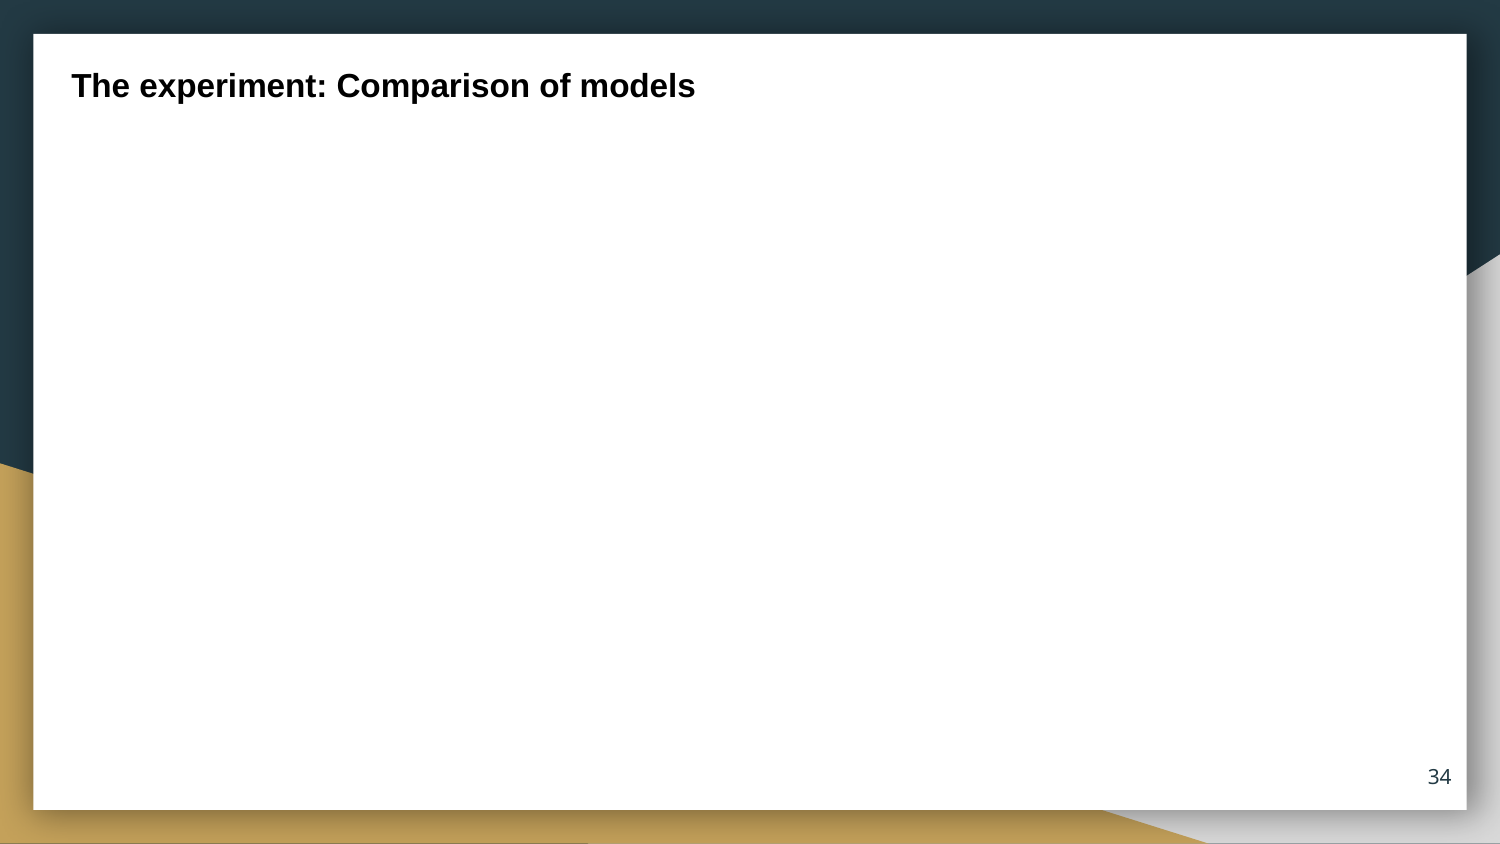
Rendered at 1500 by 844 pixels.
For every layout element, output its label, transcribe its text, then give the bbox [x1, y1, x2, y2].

text_box The experiment: Comparison of models [56, 49, 762, 120]
slide_number 34 [1376, 745, 1467, 810]
